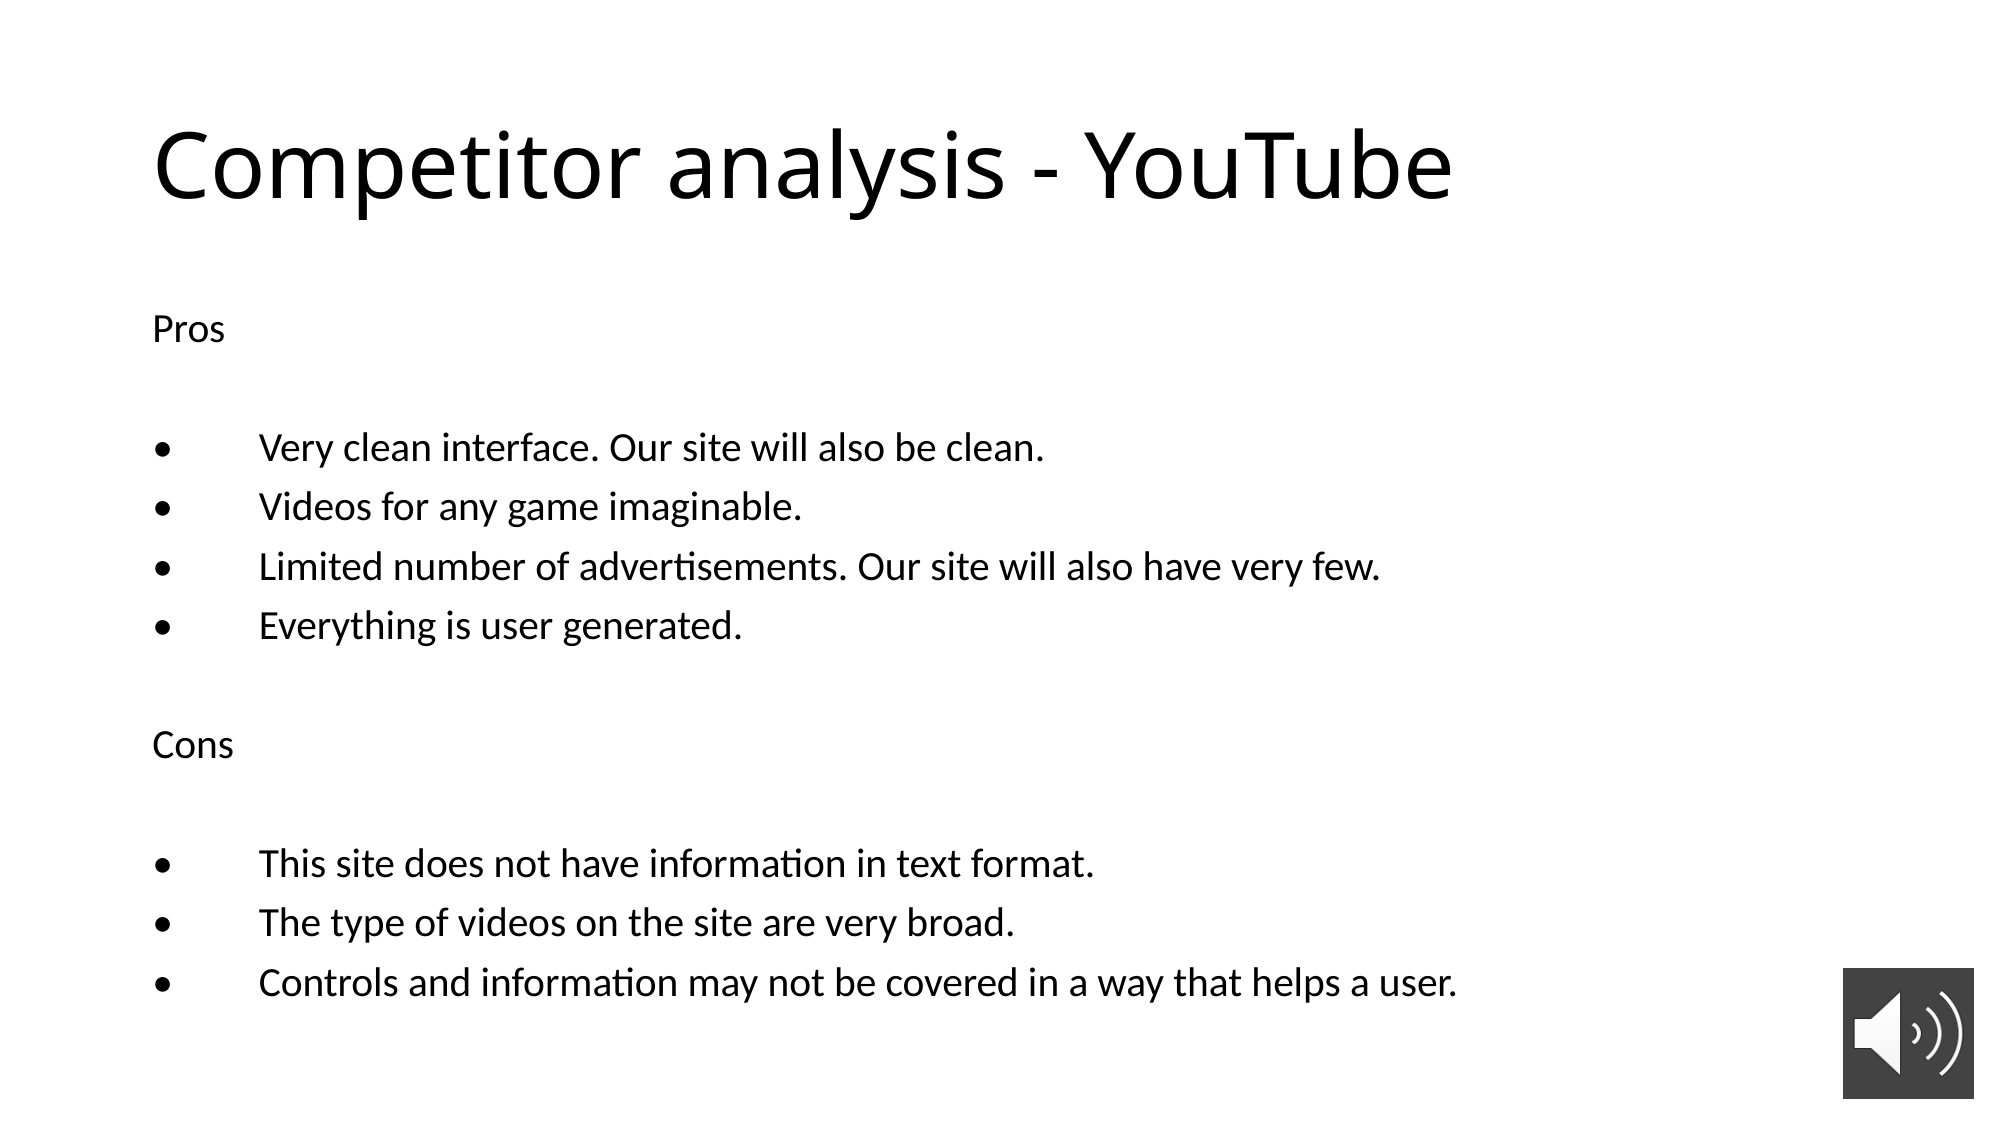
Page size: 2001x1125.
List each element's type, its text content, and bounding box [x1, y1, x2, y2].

list Pros • Very clean interface. Our site will also be clean. • Videos for any game imaginable. • Limited number of advertisements. Our site will also have very few. • Everything is user generated. Cons • This site does not have information in text format. • The type of videos on the site are very broad. • Controls and information may not be covered in a way that helps a user. [137, 299, 1863, 1014]
picture [1841, 966, 1975, 1100]
title Competitor analysis - YouTube [137, 59, 1863, 278]
